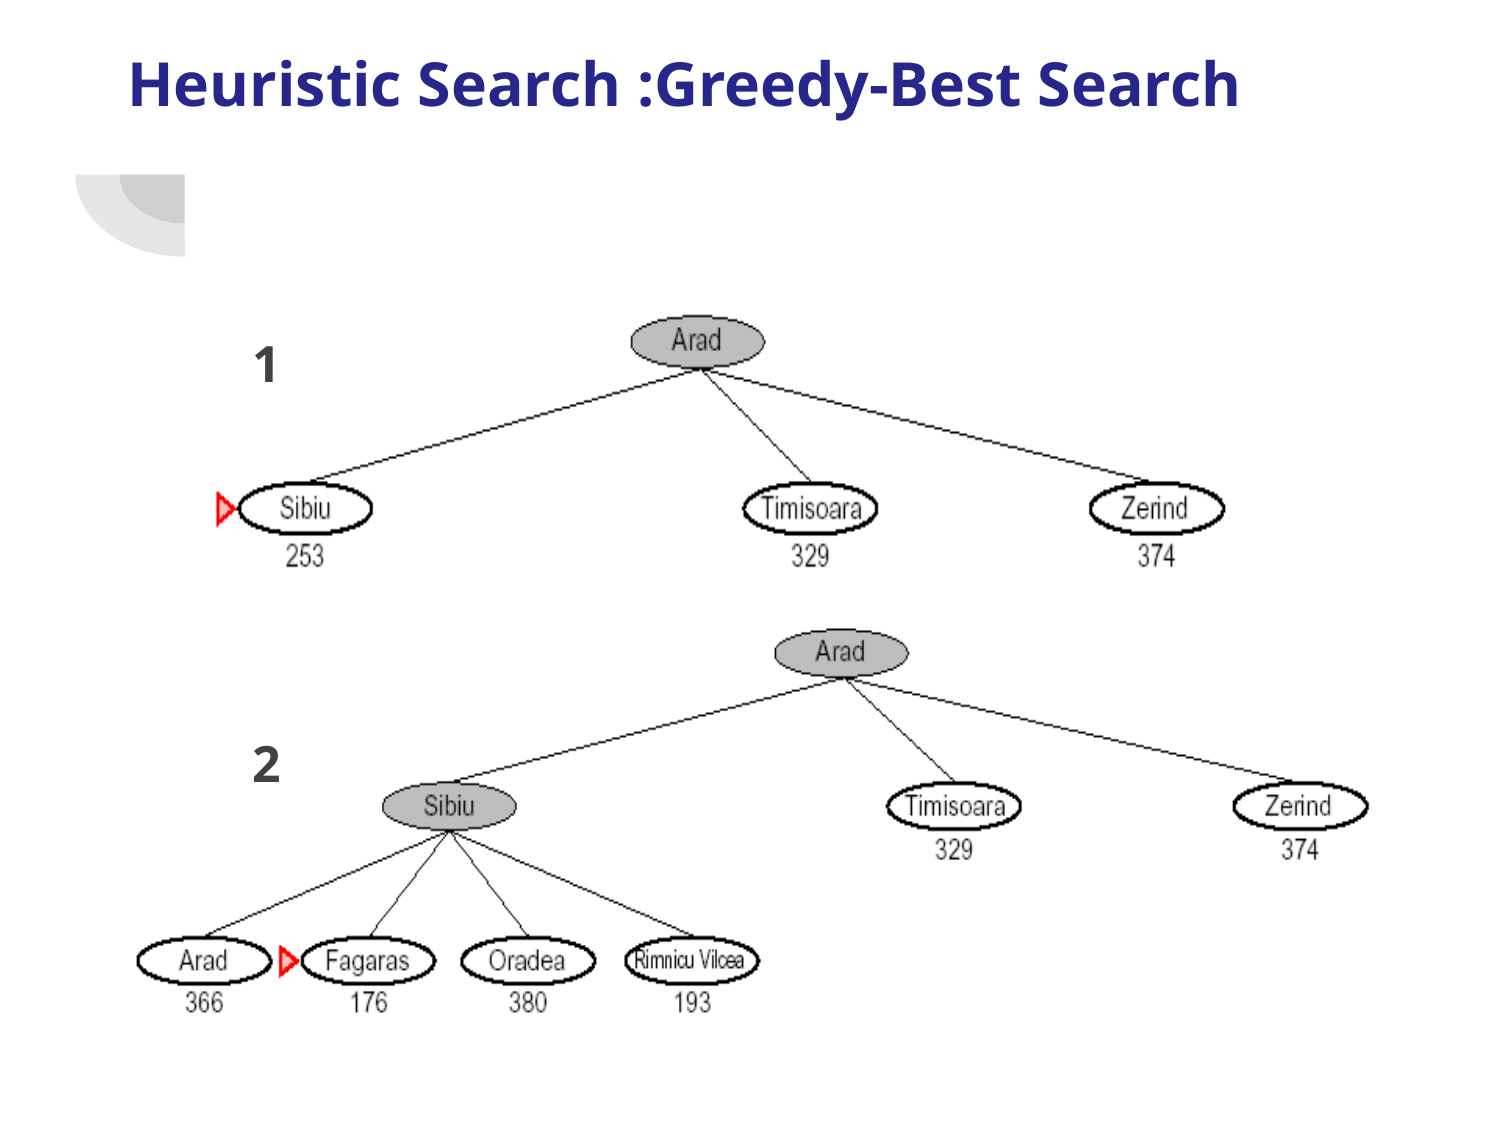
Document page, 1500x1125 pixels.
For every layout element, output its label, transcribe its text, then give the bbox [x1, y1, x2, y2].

picture [112, 274, 1391, 1072]
title Heuristic Search :Greedy-Best Search [112, 11, 1327, 134]
